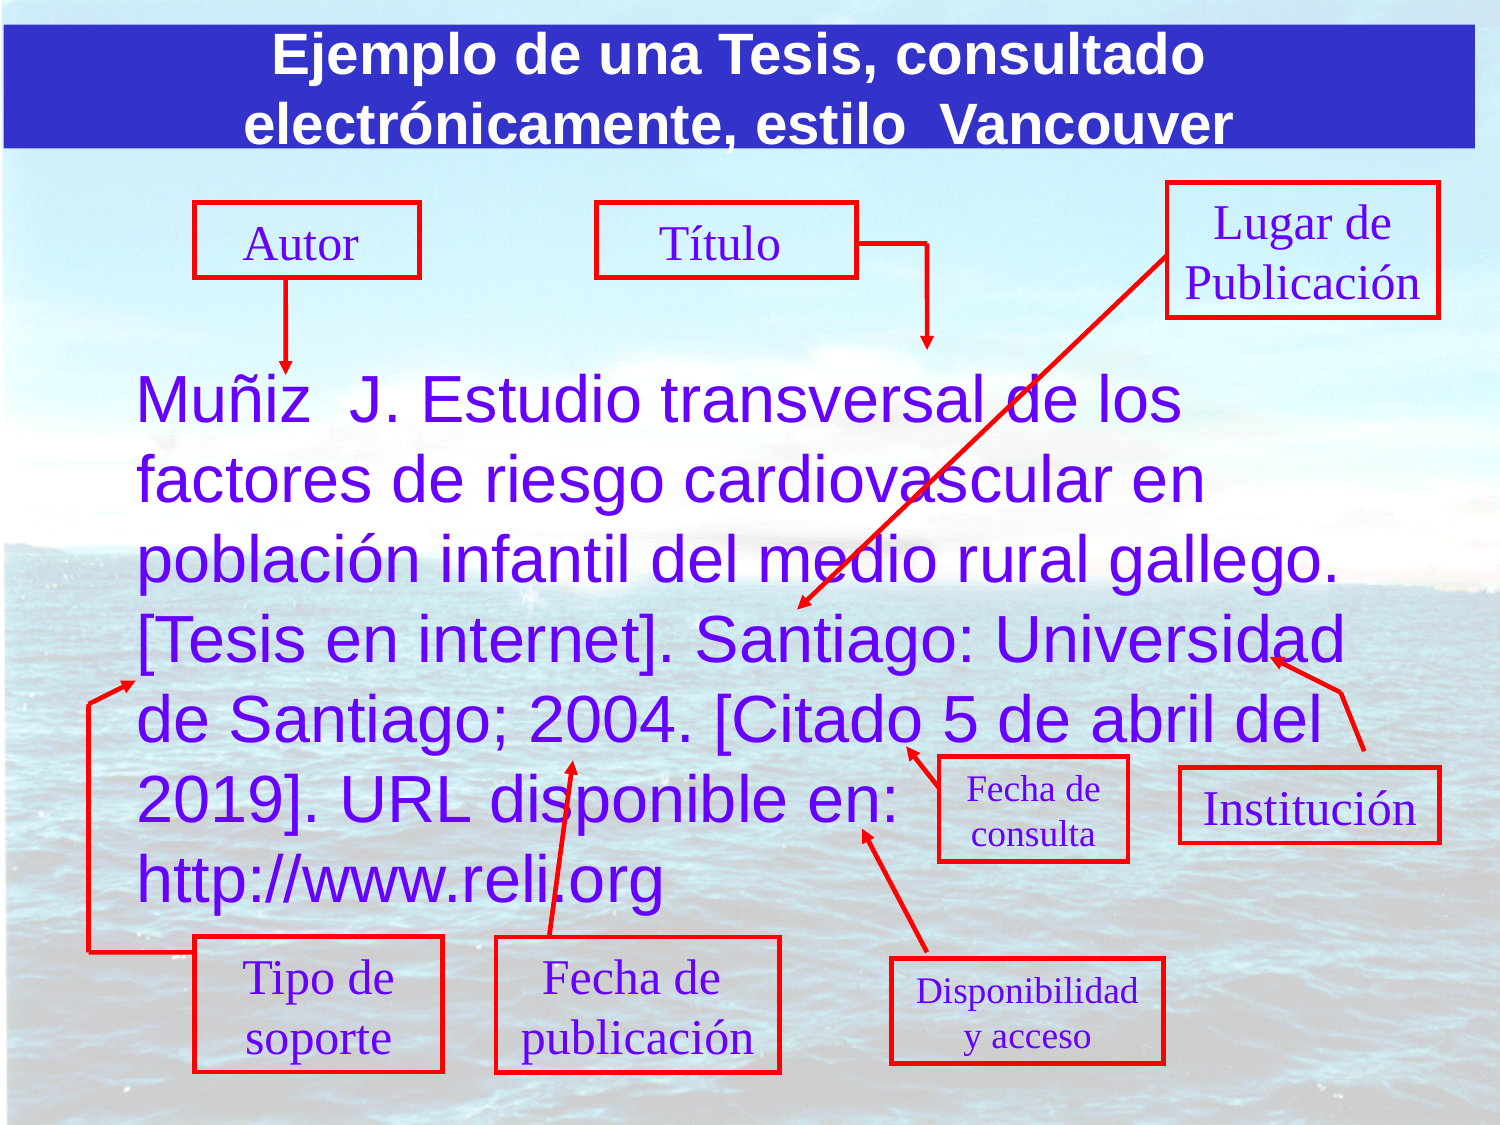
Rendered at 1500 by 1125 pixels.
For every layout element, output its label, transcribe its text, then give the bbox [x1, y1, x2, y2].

text_box Disponibilidad y acceso [891, 958, 1164, 1064]
text_box Autor [194, 202, 420, 278]
text_box Muñiz J. Estudio transversal de los factores de riesgo cardiovascular en población infantil del medio rural gallego. [Tesis en internet]. Santiago: Universidad de Santiago; 2004. [Citado 5 de abril del 2019]. URL disponible en: http://www.reli.org [64, 255, 1415, 993]
text_box [549, 760, 578, 937]
text_box Tipo de soporte [194, 936, 443, 1072]
text_box Lugar de Publicación [1166, 182, 1439, 318]
text_box [279, 278, 292, 376]
text_box [1269, 656, 1341, 693]
text_box Fecha de consulta [939, 756, 1129, 862]
text_box [797, 255, 1167, 610]
picture [0, 0, 1500, 1125]
text_box [88, 680, 136, 705]
text_box Institución [1179, 767, 1440, 843]
text_box [906, 746, 940, 789]
text_box [920, 243, 934, 350]
text_box [861, 828, 928, 953]
title Ejemplo de una Tesis, consultado electrónicamente, estilo Vancouver [3, 24, 1475, 149]
text_box Título [596, 202, 857, 278]
text_box Fecha de publicación [496, 936, 780, 1073]
